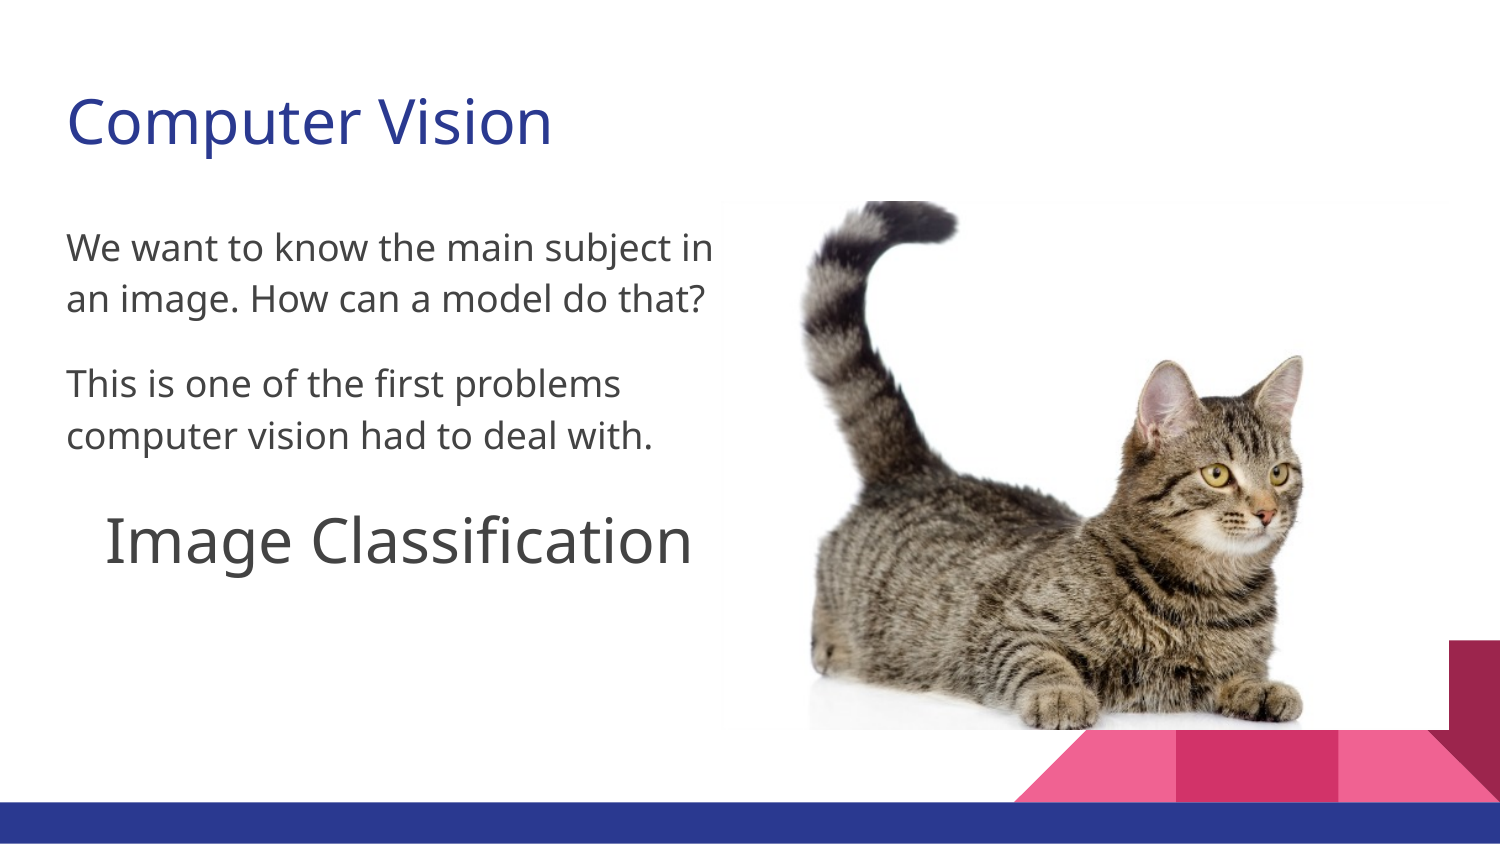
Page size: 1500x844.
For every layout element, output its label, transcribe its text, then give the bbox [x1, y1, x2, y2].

picture [720, 201, 1450, 730]
list We want to know the main subject in an image. How can a model do that? This is one of the first problems computer vision had to deal with. Image Classification [51, 201, 750, 750]
title Computer Vision [51, 67, 1449, 167]
